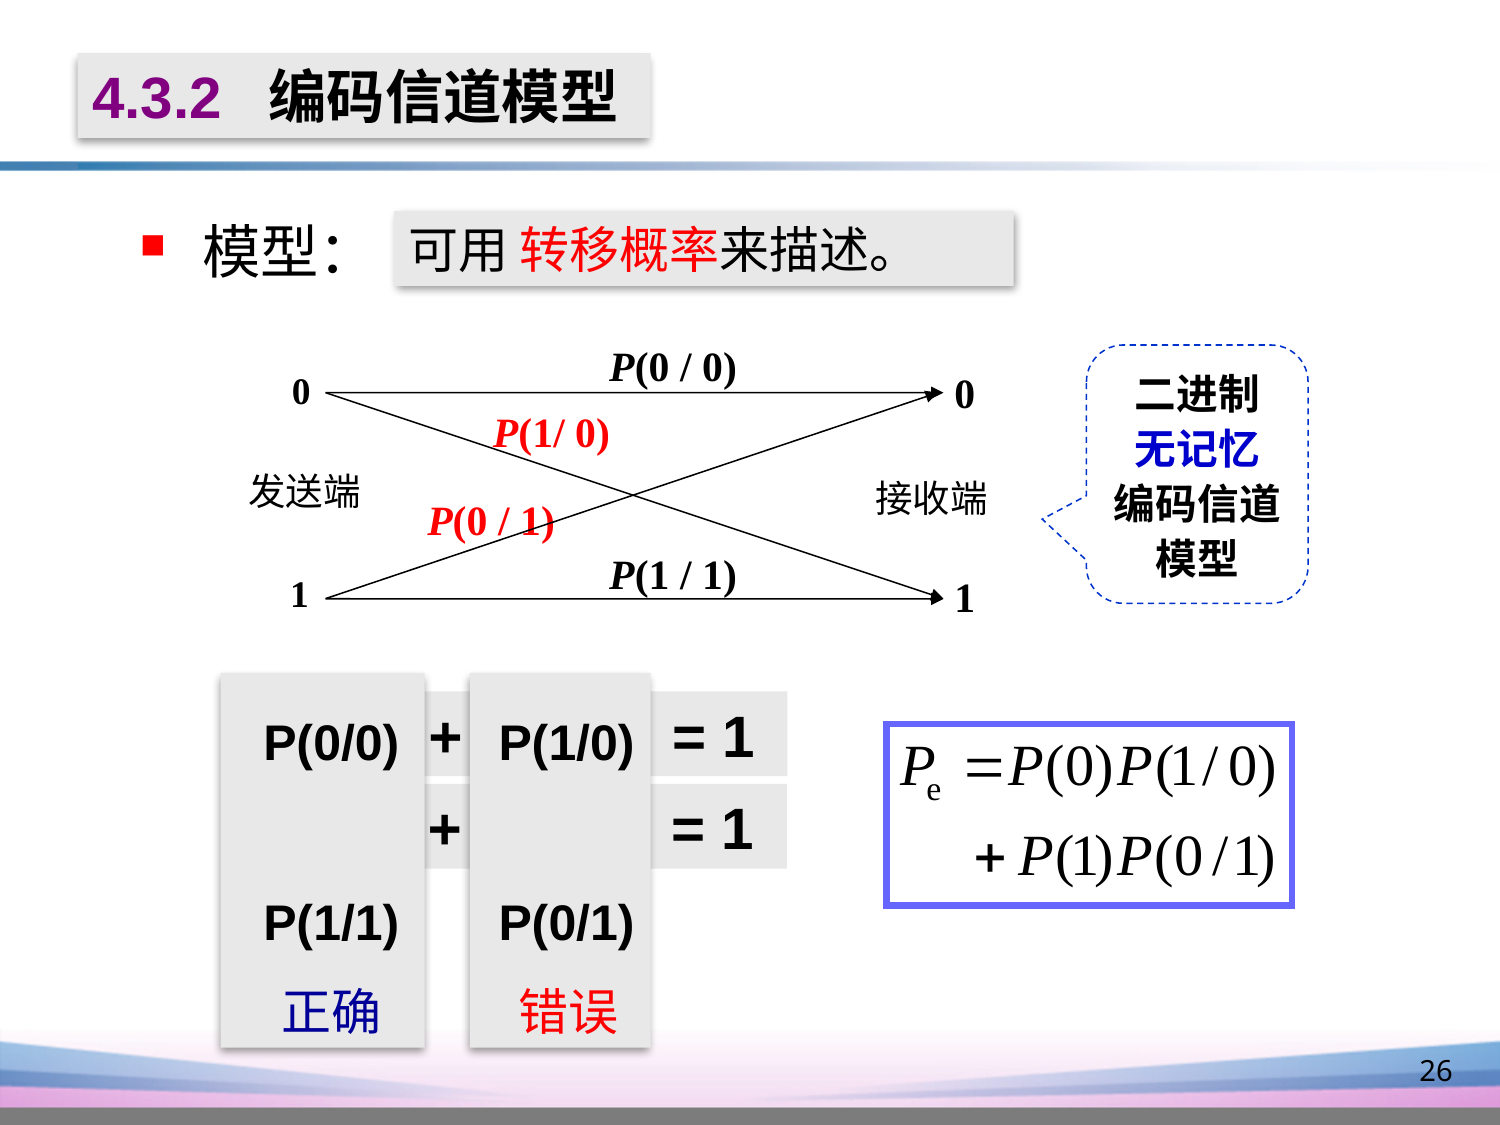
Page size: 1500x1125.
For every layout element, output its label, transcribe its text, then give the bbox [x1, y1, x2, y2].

text_box P(1/0) P(0/1) 错误 [469, 672, 651, 1048]
slide_number 26 [1154, 1023, 1468, 1100]
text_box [889, 727, 1289, 903]
text_box P(0/0) P(1/1) 正确 [220, 672, 425, 1048]
text_box 模型： [85, 208, 392, 293]
text_box + = 1 [657, 783, 787, 869]
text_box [233, 332, 1029, 626]
text_box 可用 转移概率来描述。 [393, 211, 1014, 286]
text_box 二进制 无记忆 编码信道 模型 [1042, 344, 1309, 604]
text_box + = 1 [657, 691, 788, 777]
text_box + = 1 [432, 691, 463, 777]
text_box 4.3.2 编码信道模型 [77, 53, 651, 138]
text_box + = 1 [432, 783, 463, 869]
picture [0, 0, 1500, 1125]
